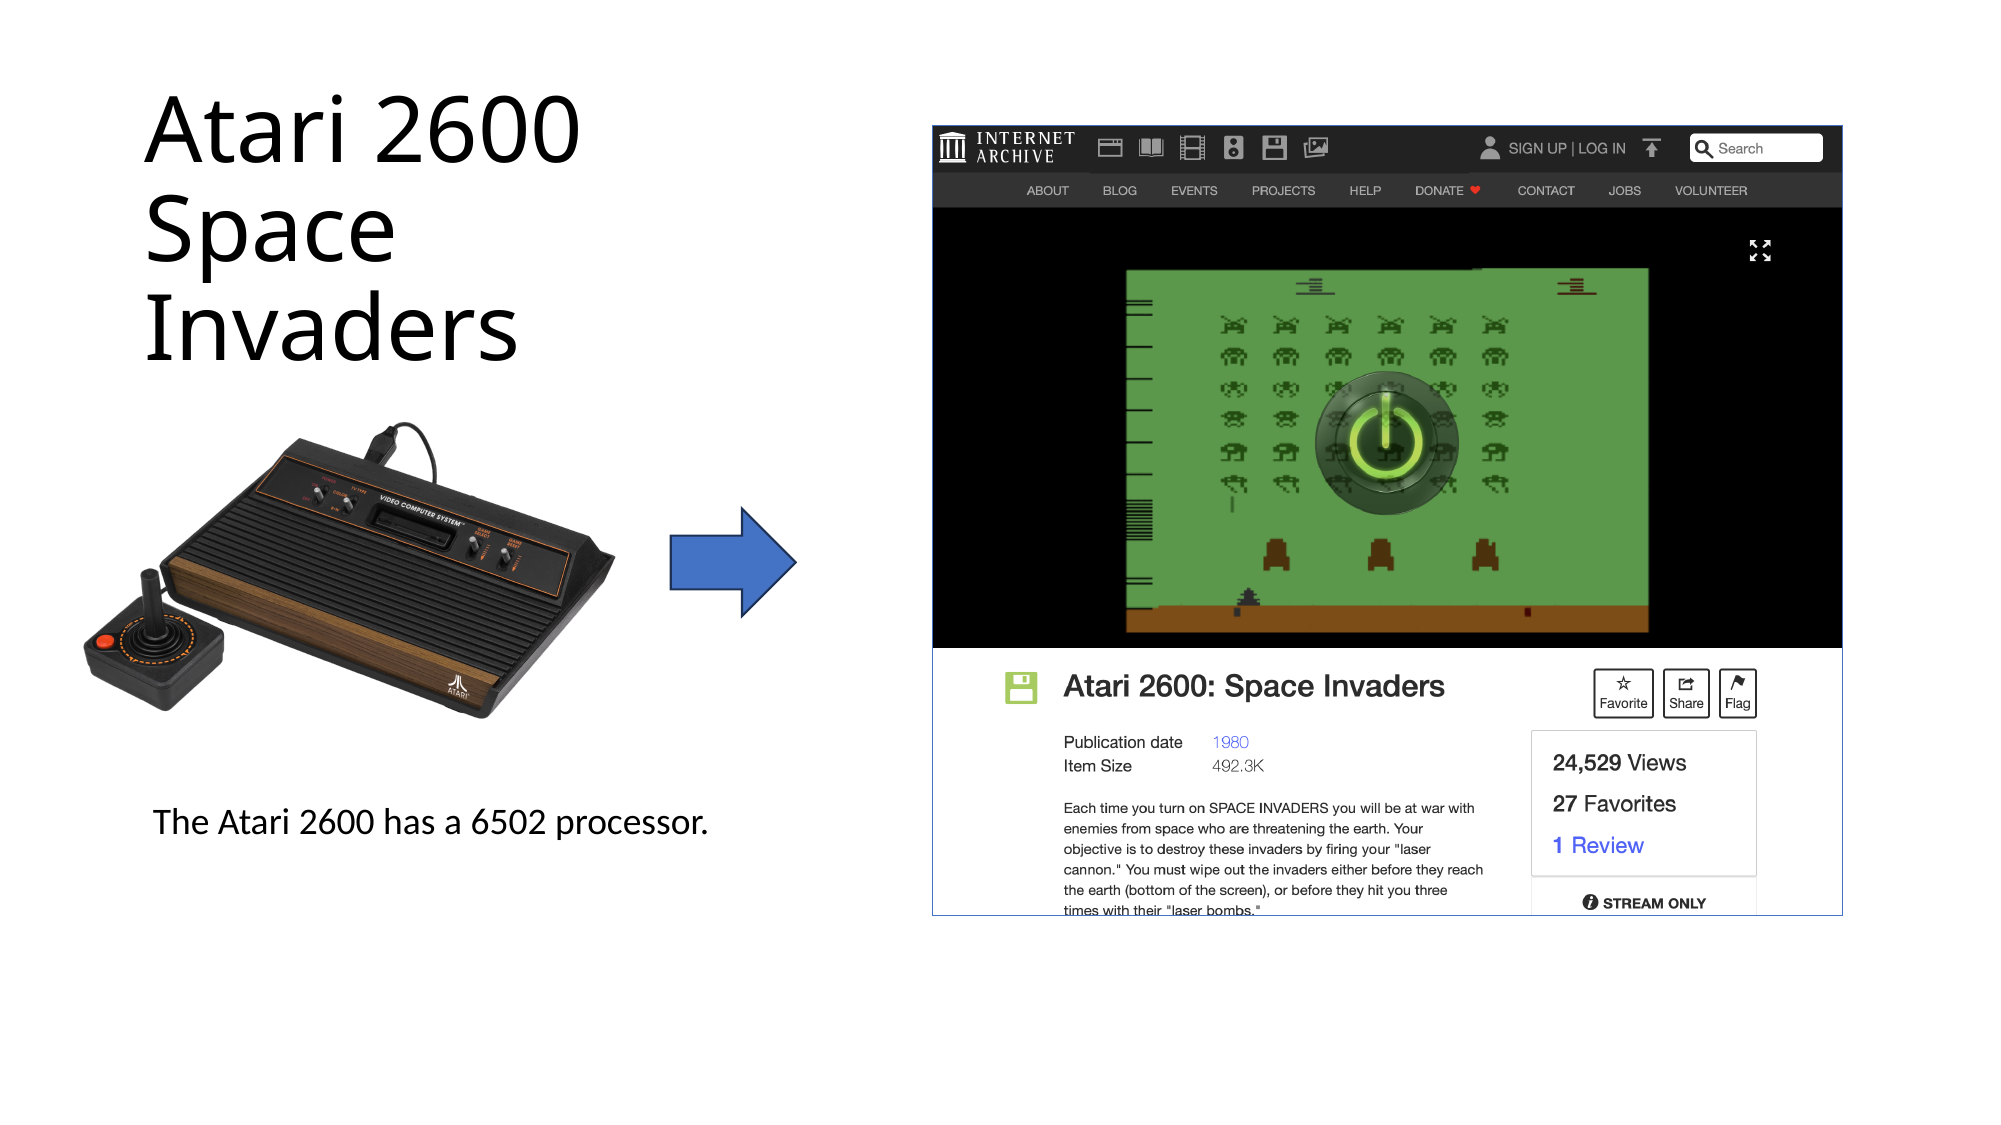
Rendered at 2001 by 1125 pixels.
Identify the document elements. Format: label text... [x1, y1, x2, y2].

text_box [669, 506, 798, 619]
picture [64, 393, 629, 738]
title Atari 2600 Space Invaders [129, 123, 734, 341]
picture [932, 125, 1843, 916]
text_box The Atari 2600 has a 6502 processor. [138, 789, 725, 850]
